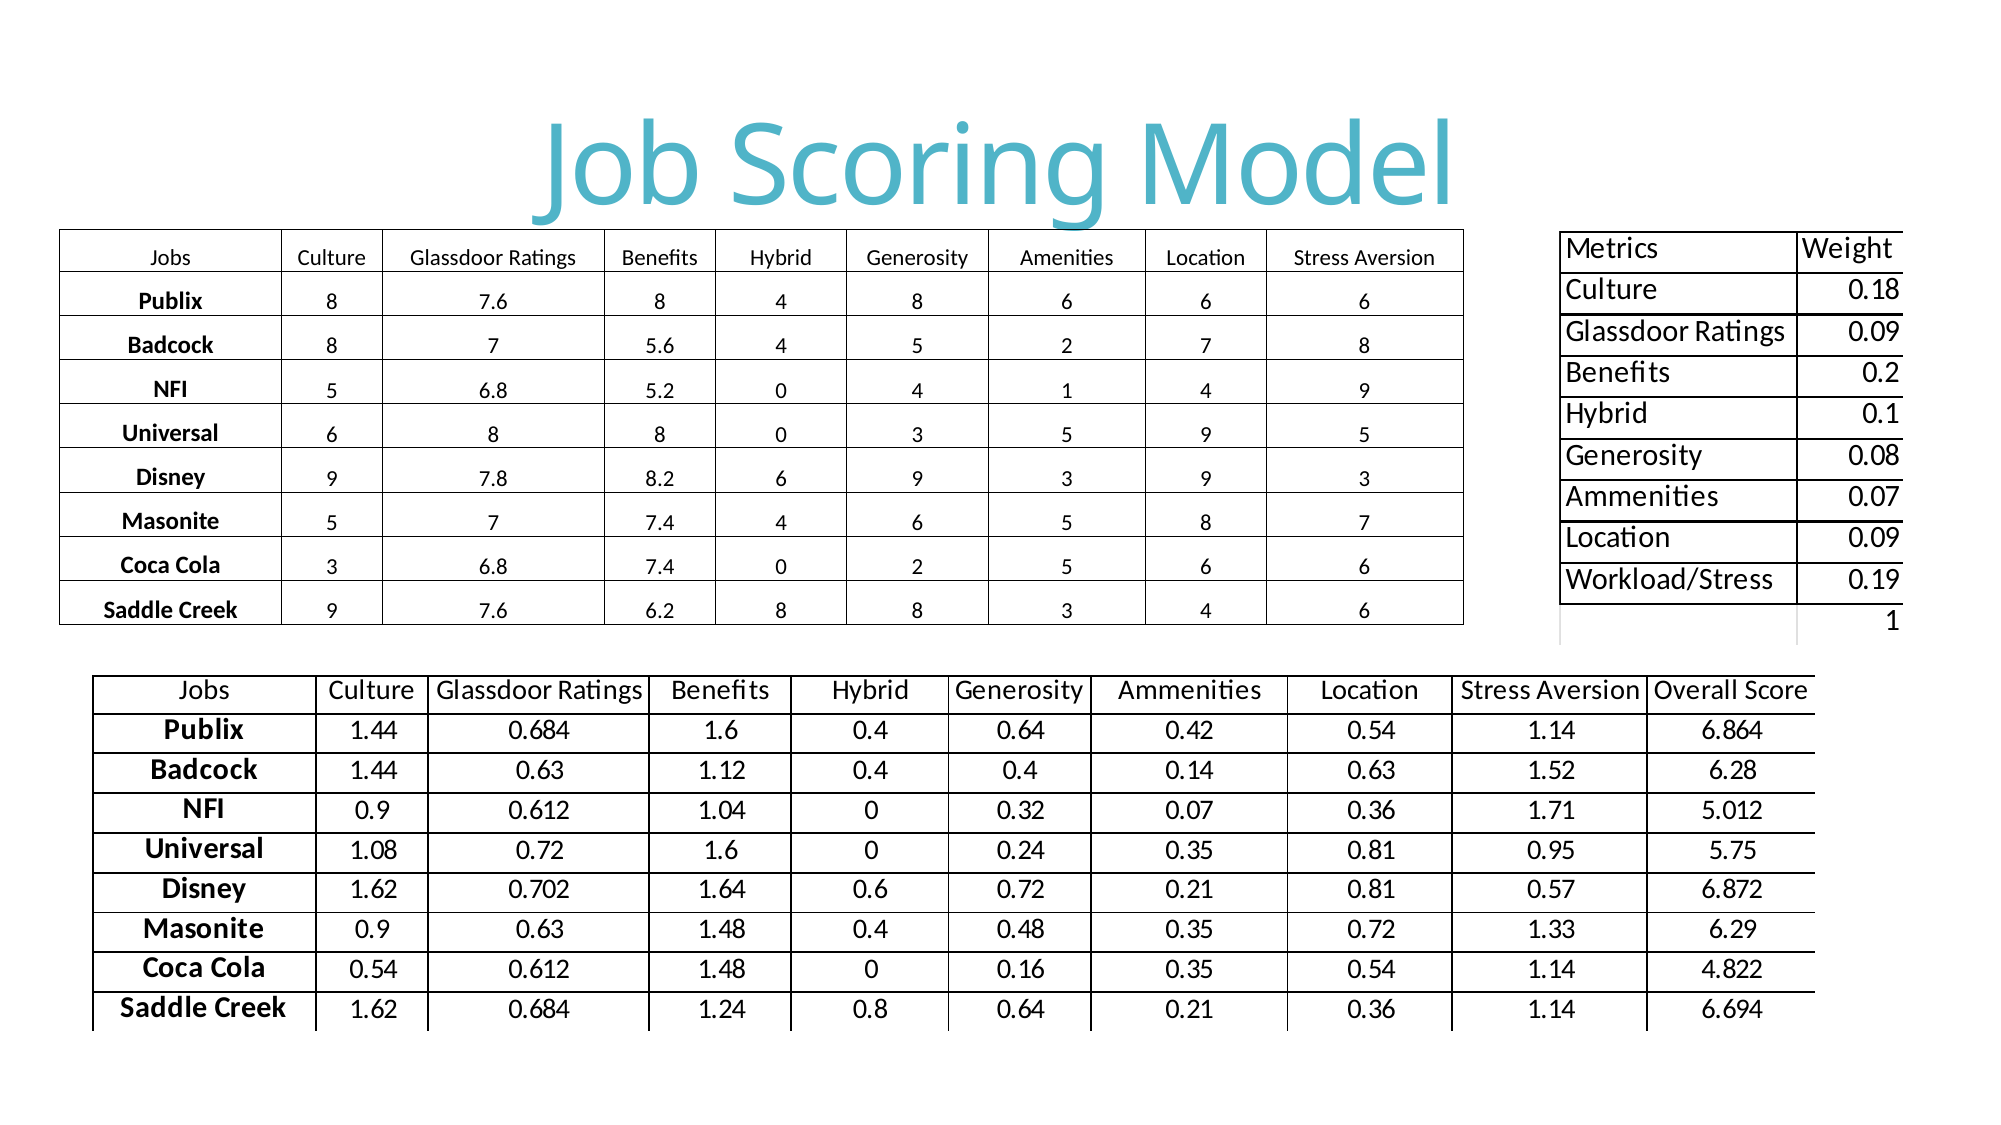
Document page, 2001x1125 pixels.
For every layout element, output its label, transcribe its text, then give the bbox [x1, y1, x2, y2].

table_cell Coca Cola [60, 537, 281, 580]
table_header Hybrid [716, 230, 846, 271]
table_cell 0 [716, 404, 846, 447]
table_cell 8 [282, 316, 382, 359]
table_header Location [1146, 230, 1266, 271]
table_cell 6 [716, 448, 846, 492]
table_cell 6 [1146, 537, 1266, 580]
table_cell 4 [716, 493, 846, 536]
table_cell 5.6 [605, 316, 715, 359]
table_cell 6 [1267, 272, 1463, 315]
table_header Glassdoor Ratings [383, 230, 604, 271]
table_cell 5 [282, 360, 382, 403]
table_cell 3 [282, 537, 382, 580]
table_cell 8 [605, 272, 715, 315]
table_cell Badcock [60, 316, 281, 359]
table_cell 5.2 [605, 360, 715, 403]
table_cell 7 [383, 493, 604, 536]
table_cell Publix [60, 272, 281, 315]
table_cell 9 [282, 448, 382, 492]
table_cell 4 [716, 316, 846, 359]
table_cell 8 [1267, 316, 1463, 359]
table_cell 2 [847, 537, 988, 580]
table_header Culture [282, 230, 382, 271]
table_header Stress Aversion [1267, 230, 1463, 271]
table_cell Universal [60, 404, 281, 447]
table_cell 2 [989, 316, 1145, 359]
table_cell 9 [282, 581, 382, 624]
table_cell 8 [282, 272, 382, 315]
table_cell 6 [282, 404, 382, 447]
table_cell 6.2 [605, 581, 715, 624]
table_cell 9 [847, 448, 988, 492]
table_cell 6 [847, 493, 988, 536]
table_cell 1 [989, 360, 1145, 403]
table_cell 9 [1146, 404, 1266, 447]
table_cell 6.8 [383, 537, 604, 580]
table_cell 7 [383, 316, 604, 359]
table_cell 3 [847, 404, 988, 447]
table_header Generosity [847, 230, 988, 271]
table_cell 0 [716, 360, 846, 403]
table_cell 8 [383, 404, 604, 447]
table_cell 3 [989, 581, 1145, 624]
table_cell 5 [989, 404, 1145, 447]
table_cell 6 [1267, 537, 1463, 580]
table_header Benefits [605, 230, 715, 271]
table_cell 4 [847, 360, 988, 403]
table_cell 5 [1267, 404, 1463, 447]
table_cell 5 [989, 493, 1145, 536]
table_cell 8 [1146, 493, 1266, 536]
table_cell 4 [1146, 581, 1266, 624]
table_cell NFI [60, 360, 281, 403]
table_cell 6 [1146, 272, 1266, 315]
table_cell 8 [605, 404, 715, 447]
table_cell 7.6 [383, 272, 604, 315]
table_cell 6.8 [383, 360, 604, 403]
table_cell 8 [847, 272, 988, 315]
table_cell 8 [847, 581, 988, 624]
table_header Jobs [60, 230, 281, 271]
table_cell 6 [989, 272, 1145, 315]
table_cell 4 [1146, 360, 1266, 403]
table_cell 7.8 [383, 448, 604, 492]
table_cell 7 [1146, 316, 1266, 359]
table_cell Disney [60, 448, 281, 492]
table_cell 6 [1267, 581, 1463, 624]
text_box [1559, 230, 1906, 648]
table_cell 8.2 [605, 448, 715, 492]
table_cell Masonite [60, 493, 281, 536]
title Job Scoring Model [115, 33, 1884, 306]
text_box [91, 674, 1818, 1034]
table_cell 7.4 [605, 537, 715, 580]
table_cell 7.6 [383, 581, 604, 624]
table_cell Saddle Creek [60, 581, 281, 624]
table_cell 0 [716, 537, 846, 580]
table_cell 9 [1146, 448, 1266, 492]
table_cell 7.4 [605, 493, 715, 536]
table_cell 5 [847, 316, 988, 359]
table_cell 9 [1267, 360, 1463, 403]
table_cell 5 [282, 493, 382, 536]
table_cell 5 [989, 537, 1145, 580]
table_cell 7 [1267, 493, 1463, 536]
table_cell 4 [716, 272, 846, 315]
table_cell 3 [989, 448, 1145, 492]
table_cell 3 [1267, 448, 1463, 492]
table_header Amenities [989, 230, 1145, 271]
table_cell 8 [716, 581, 846, 624]
